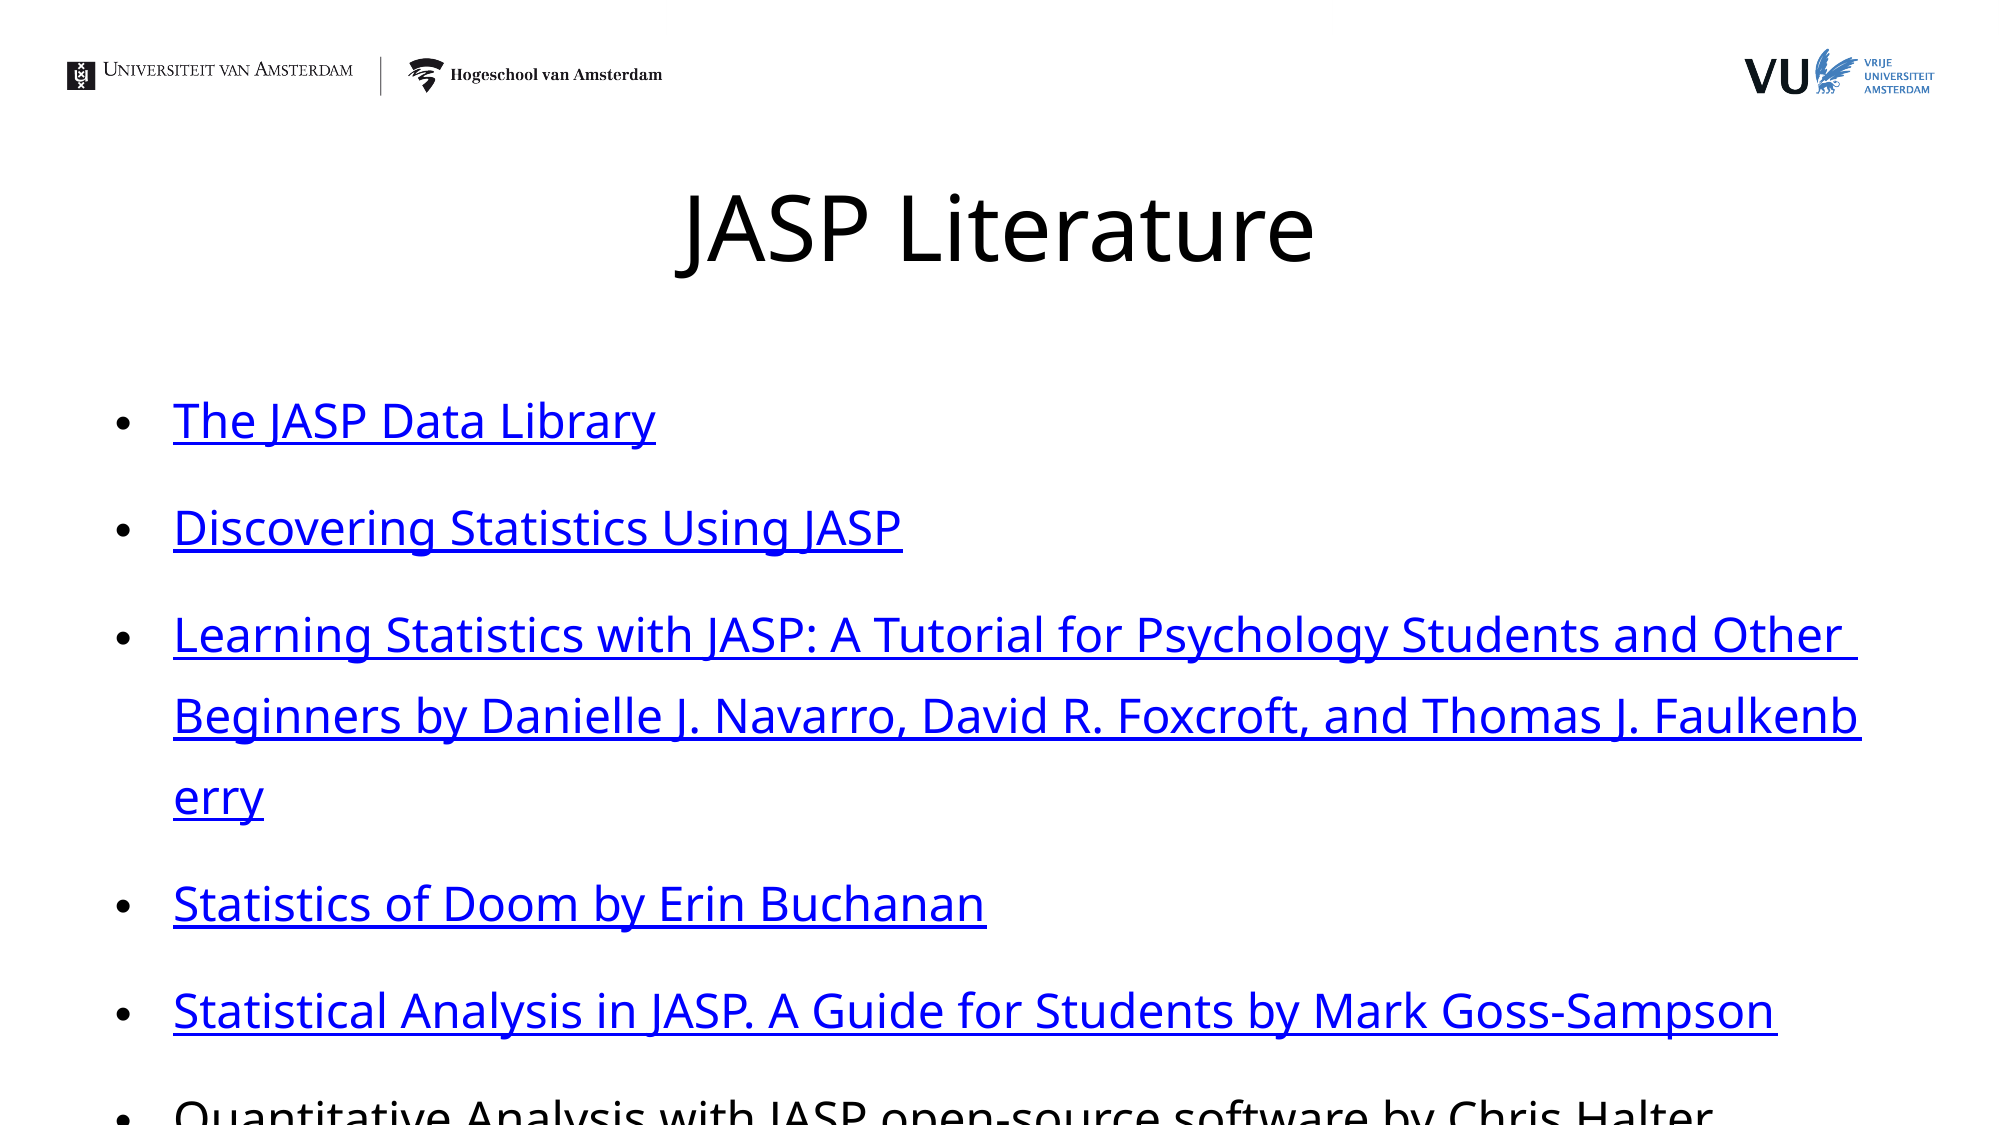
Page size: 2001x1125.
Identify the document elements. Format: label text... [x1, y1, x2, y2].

title JASP Literature [99, 162, 1900, 350]
list The JASP Data Library Discovering Statistics Using JASP Learning Statistics with JASP: A Tutorial for Psychology Students and Other Beginners by Danielle J. Navarro, David R. Foxcroft, and Thomas J. Faulkenberry Statistics of Doom by Erin Buchanan Statistical Analysis in JASP. A Guide for Students by Mark Goss-Sampson Quantitative Analysis with JASP open-source software by Chris Halter (amazon) [99, 350, 1900, 1093]
picture [1, 0, 1999, 96]
